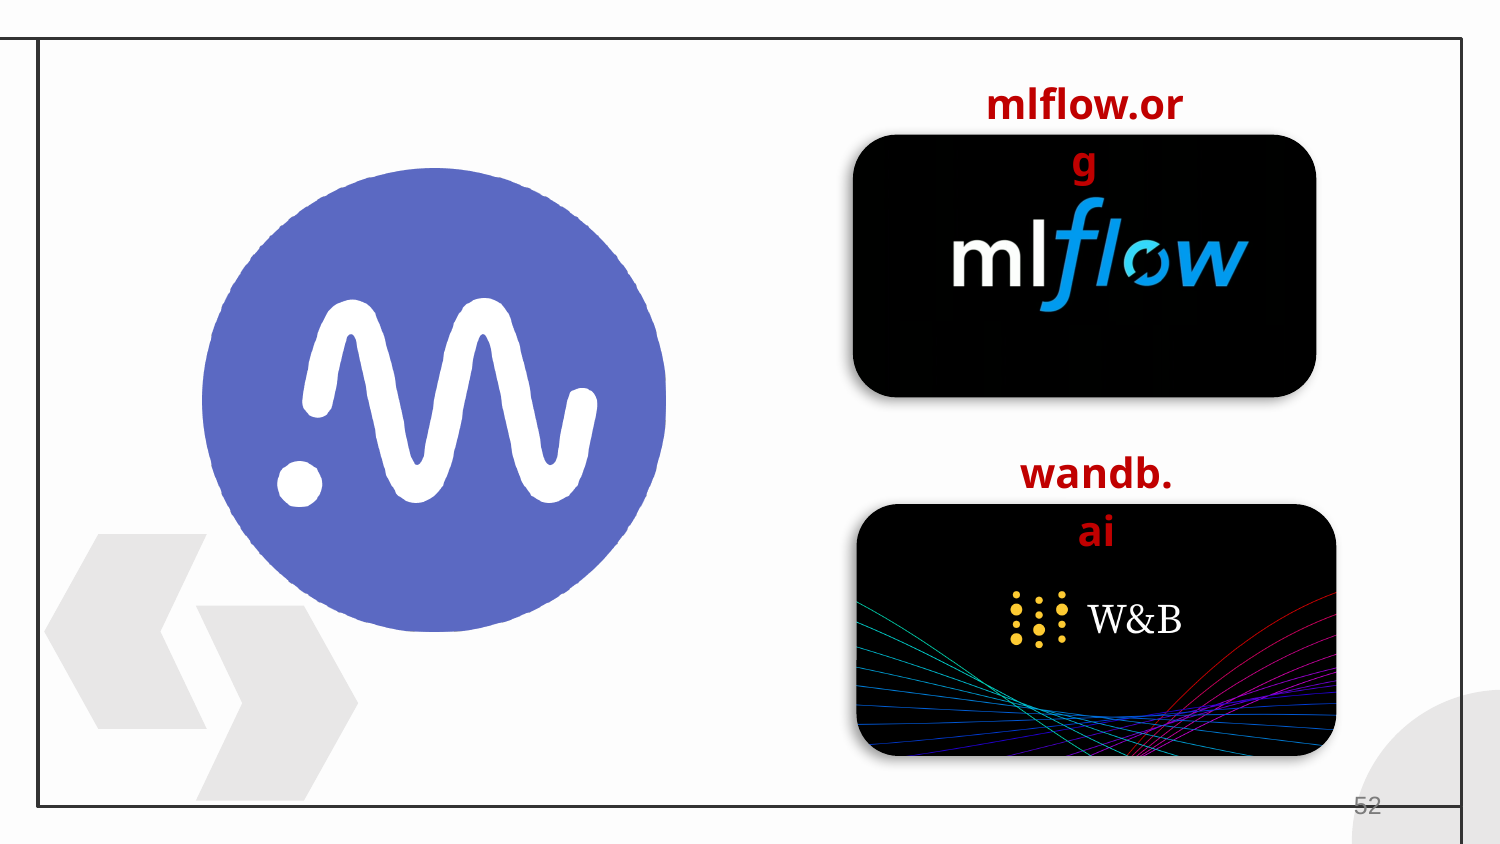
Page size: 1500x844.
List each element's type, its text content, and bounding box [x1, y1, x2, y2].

picture [852, 134, 1317, 398]
text_box wandb.ai [995, 424, 1198, 502]
picture [856, 503, 1337, 757]
text_box mlflow.org [968, 55, 1201, 133]
picture [201, 167, 666, 632]
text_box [43, 533, 359, 801]
slide_number ‹#› [1059, 782, 1397, 828]
